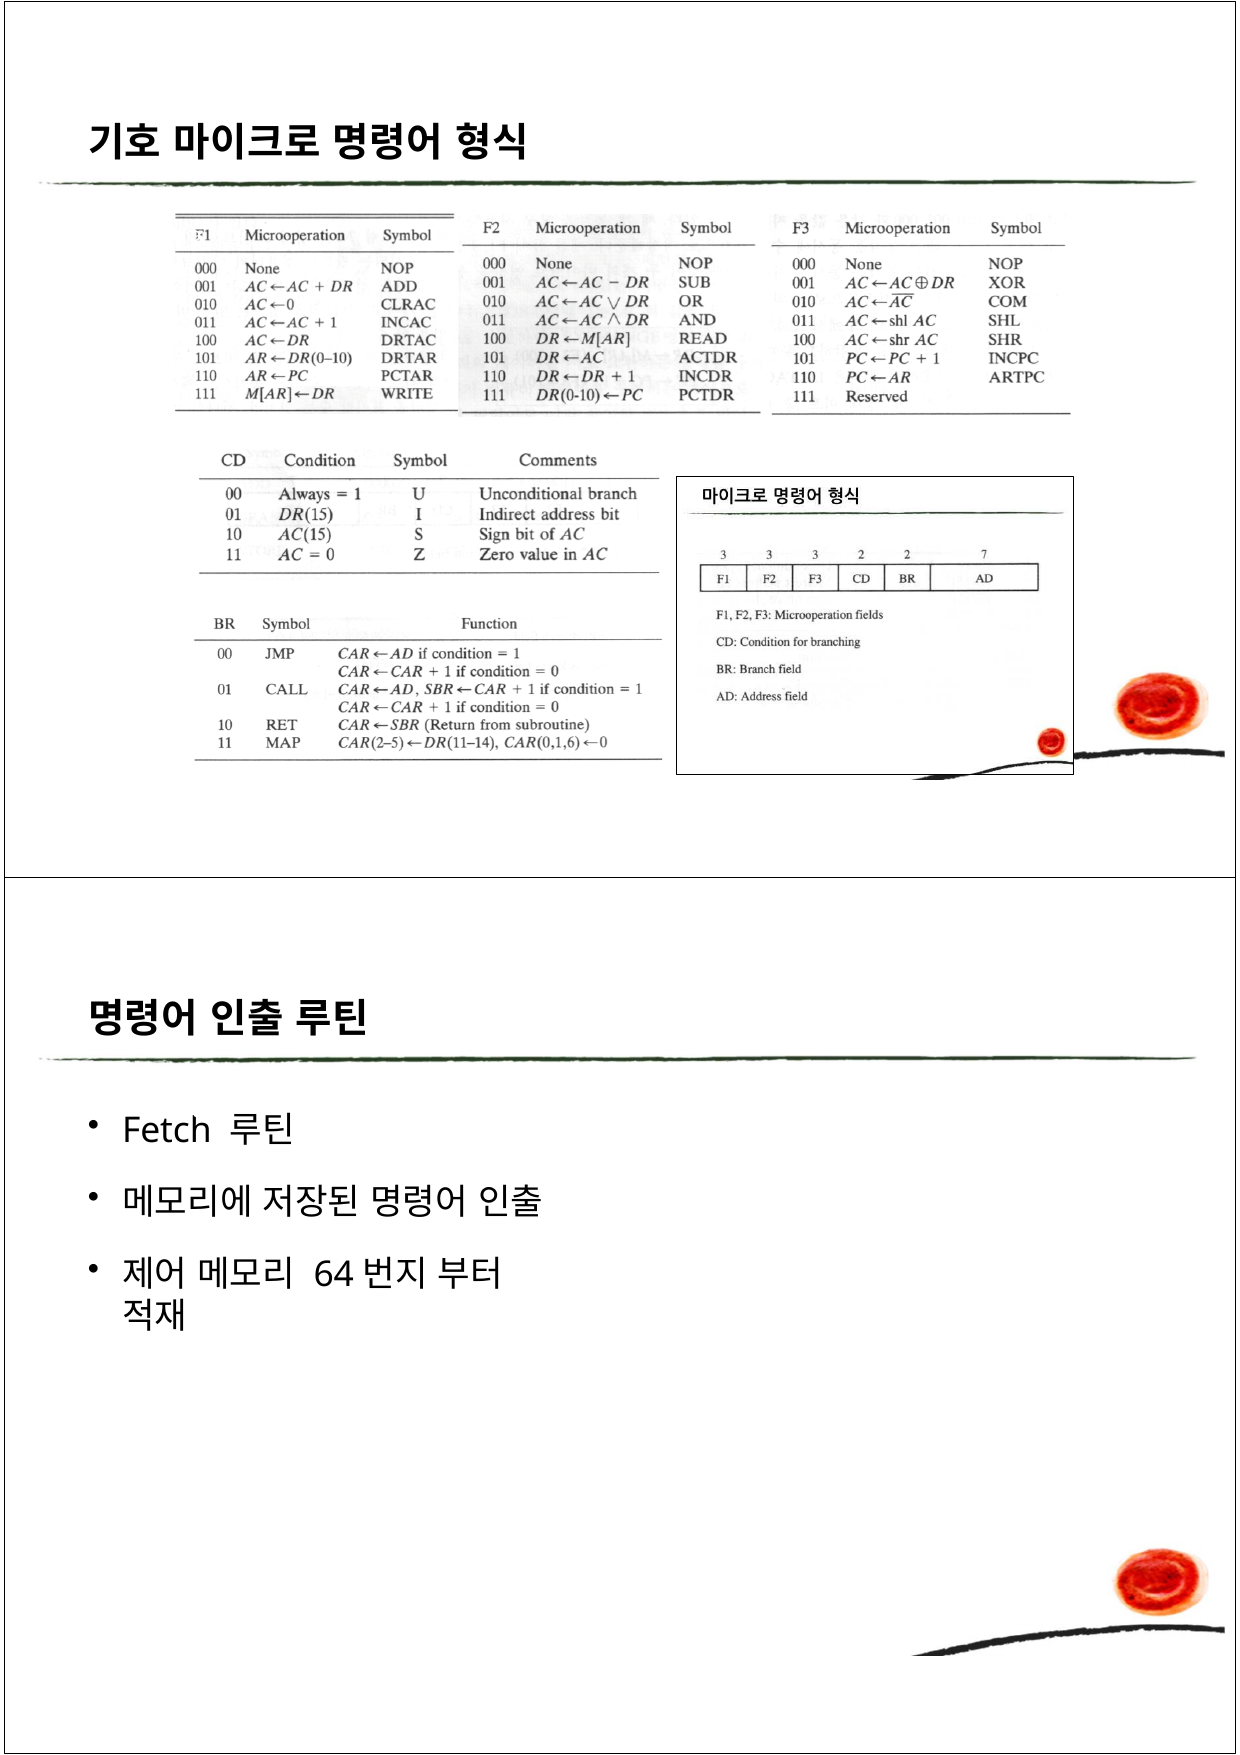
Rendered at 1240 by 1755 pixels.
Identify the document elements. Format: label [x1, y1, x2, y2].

text_box [4, 1, 1236, 877]
text_box [4, 877, 1236, 1753]
